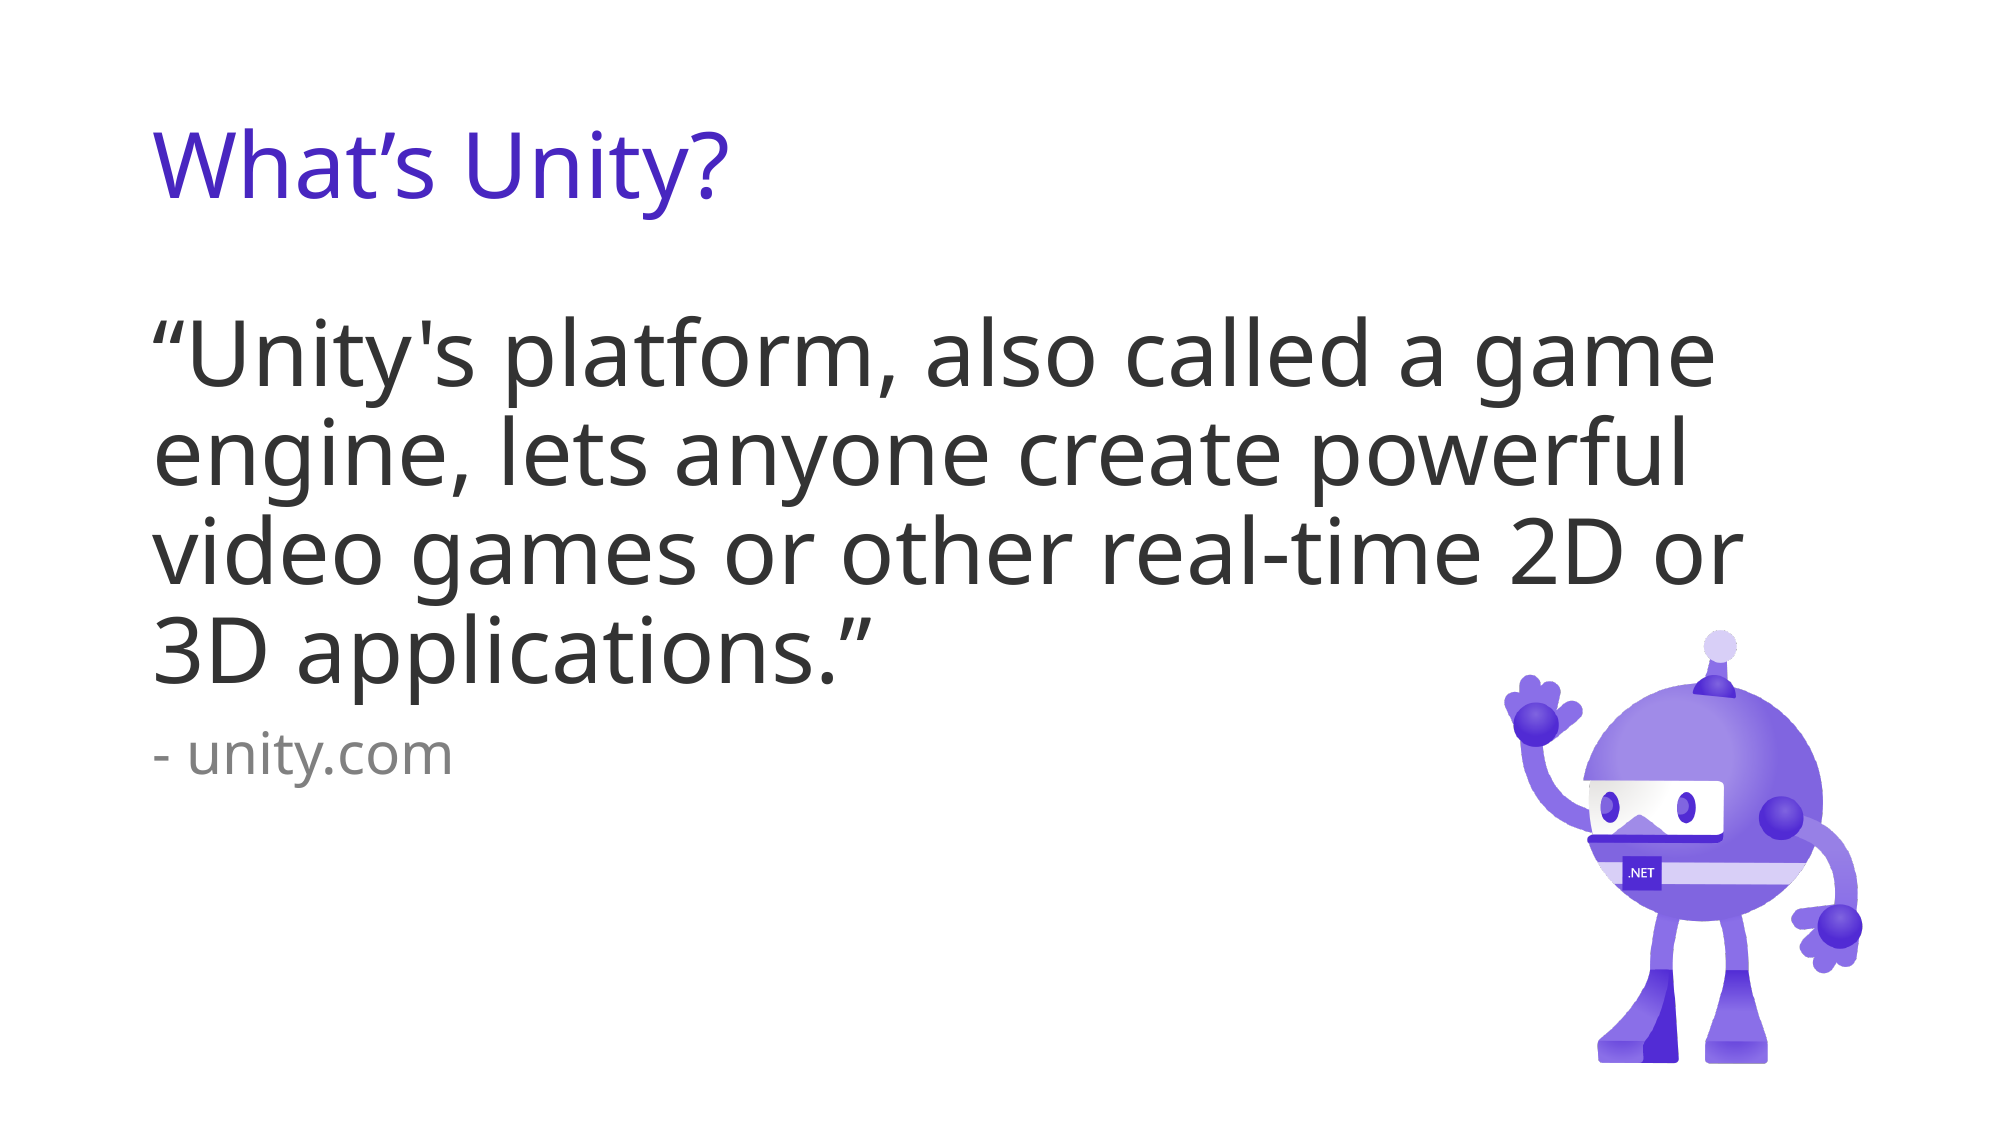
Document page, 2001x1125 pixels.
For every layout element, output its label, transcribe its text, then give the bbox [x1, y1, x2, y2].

picture [1502, 625, 1863, 1065]
title What’s Unity? [137, 59, 1863, 278]
list “Unity's platform, also called a game engine, lets anyone create powerful video games or other real-time 2D or 3D applications.” - unity.com [137, 299, 1863, 1014]
